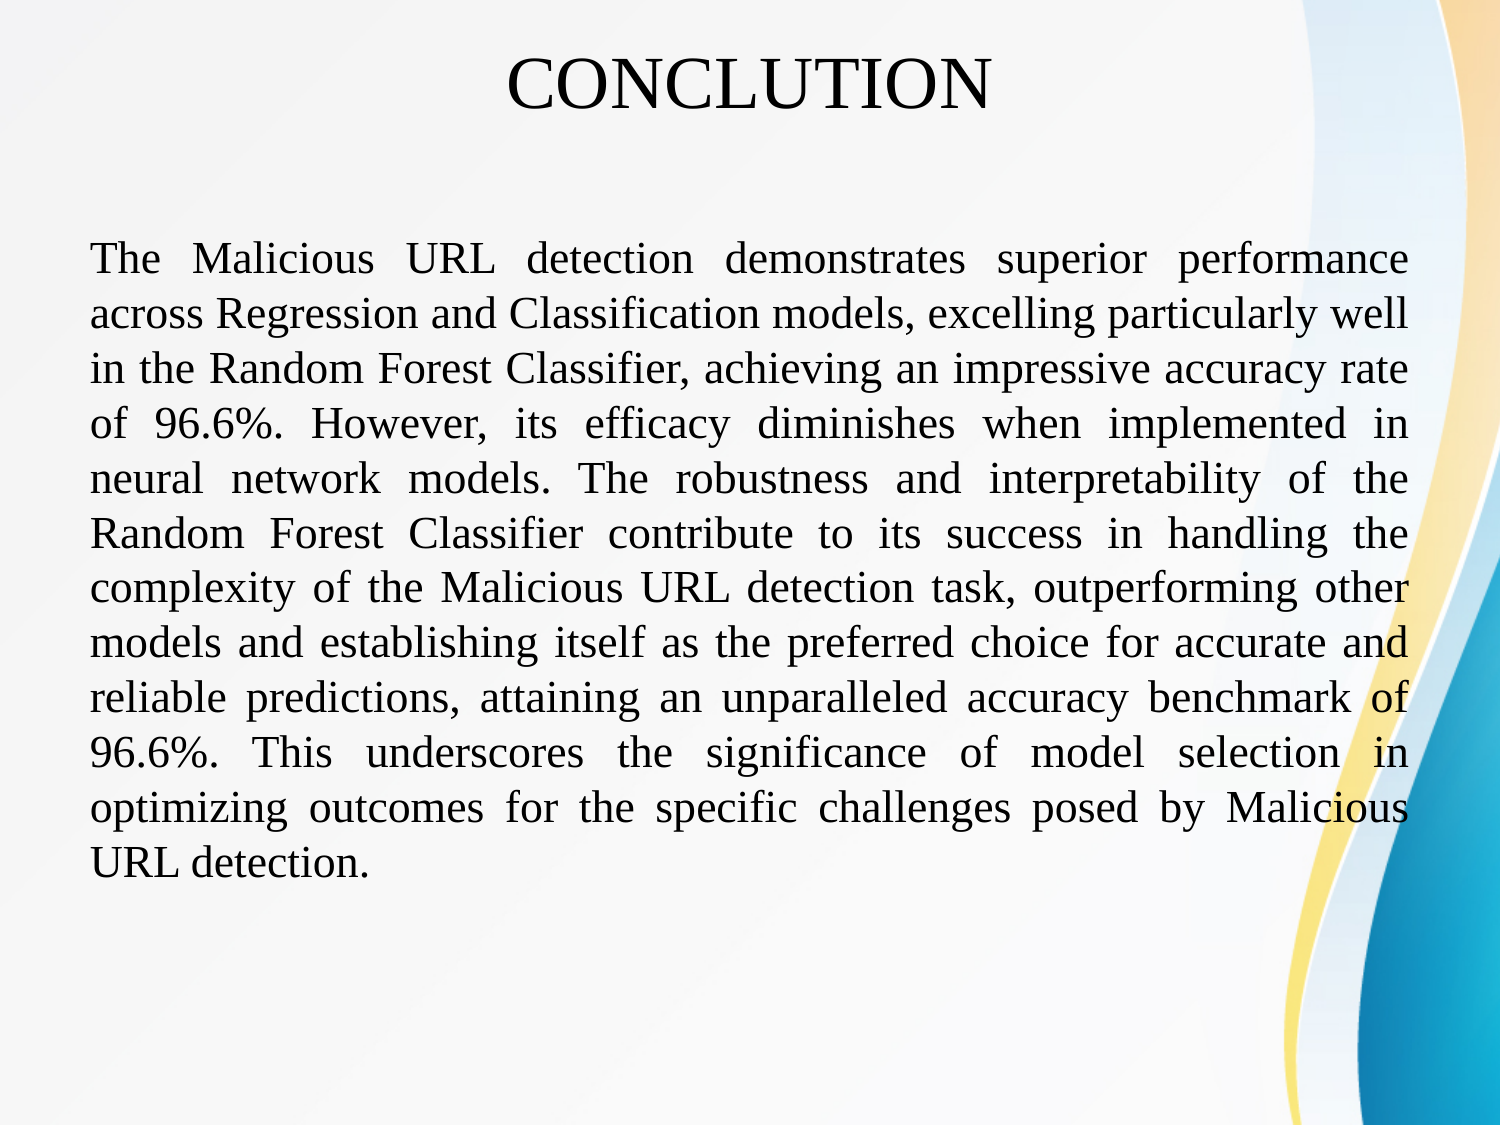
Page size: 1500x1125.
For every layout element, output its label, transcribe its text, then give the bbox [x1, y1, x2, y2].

title CONCLUTION [74, 30, 1426, 127]
picture [0, 0, 1500, 1125]
list The Malicious URL detection demonstrates superior performance across Regression and Classification models, excelling particularly well in the Random Forest Classifier, achieving an impressive accuracy rate of 96.6%. However, its efficacy diminishes when implemented in neural network models. The robustness and interpretability of the Random Forest Classifier contribute to its success in handling the complexity of the Malicious URL detection task, outperforming other models and establishing itself as the preferred choice for accurate and reliable predictions, attaining an unparalleled accuracy benchmark of 96.6%. This underscores the significance of model selection in optimizing outcomes for the specific challenges posed by Malicious URL detection. [74, 219, 1426, 1033]
